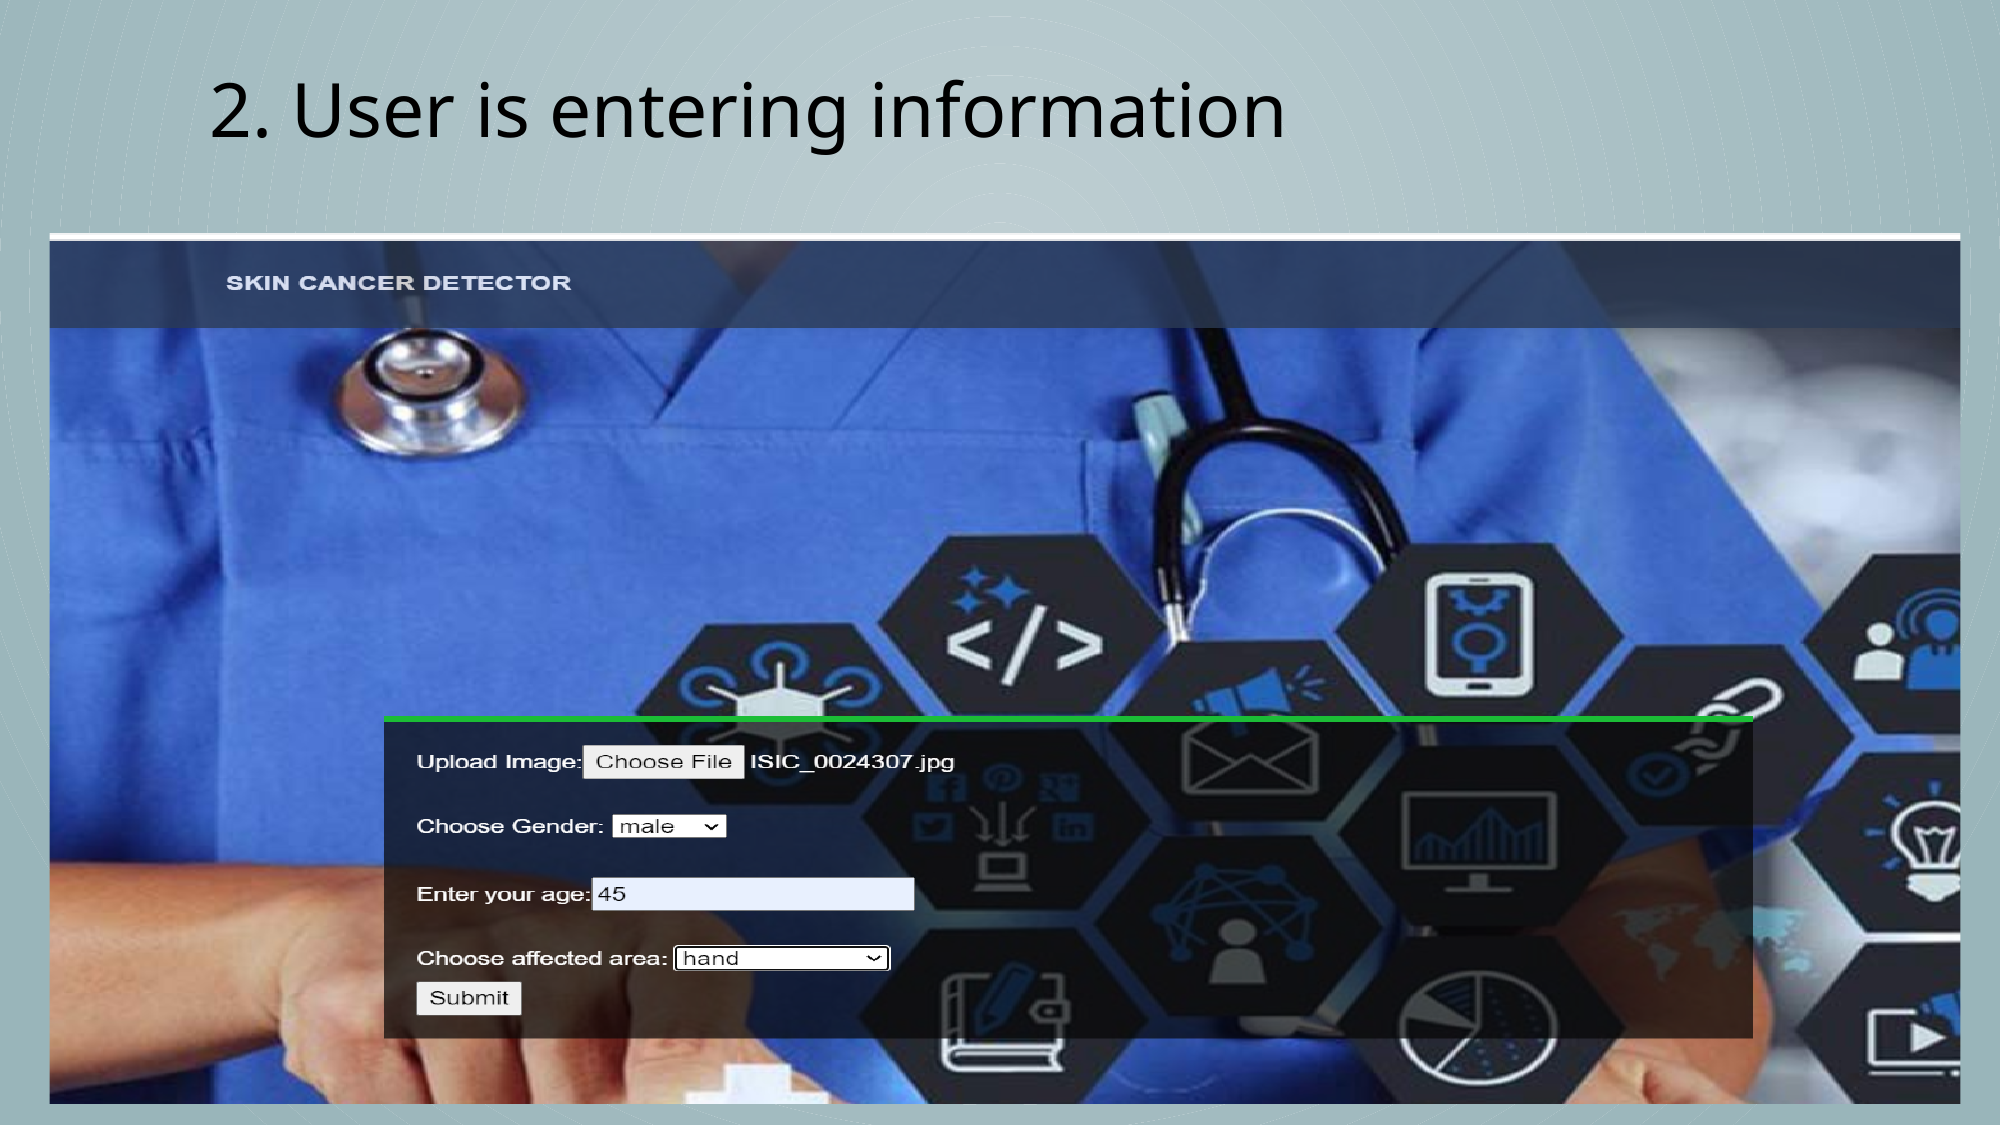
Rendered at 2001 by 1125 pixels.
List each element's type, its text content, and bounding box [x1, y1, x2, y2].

text_box 2. User is entering information [194, 54, 1821, 160]
picture [49, 233, 1961, 1104]
